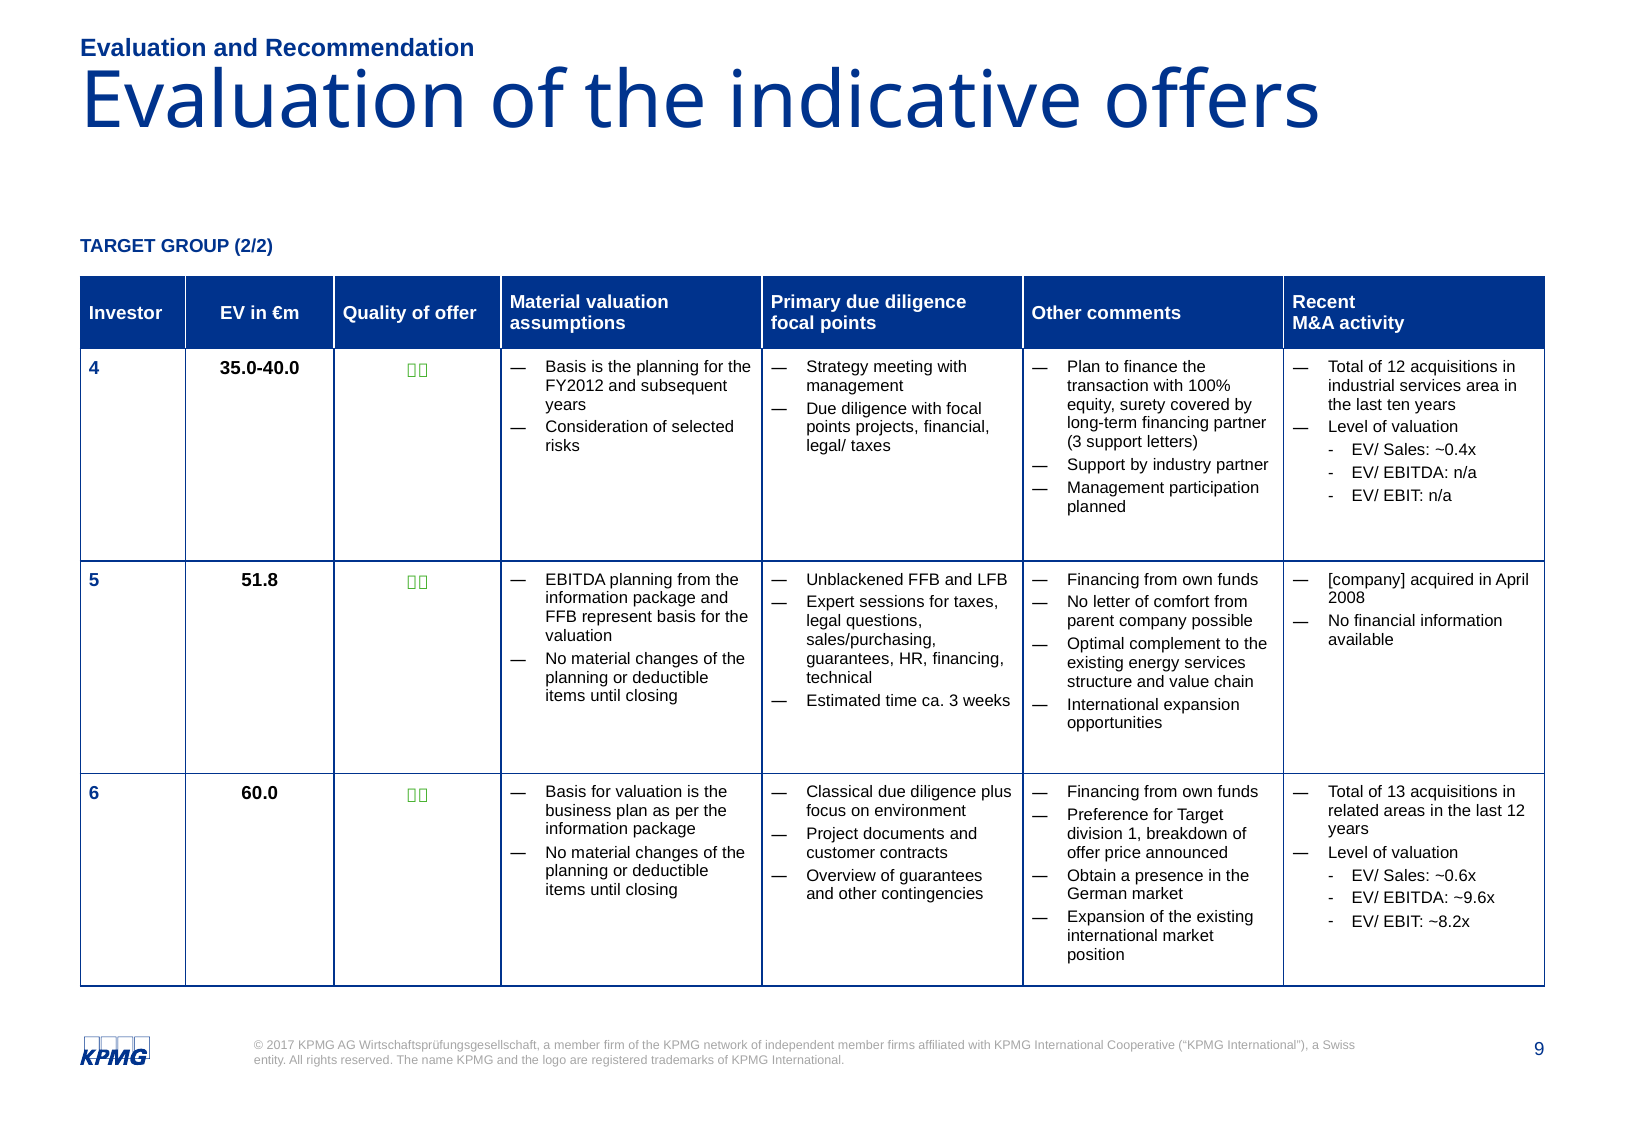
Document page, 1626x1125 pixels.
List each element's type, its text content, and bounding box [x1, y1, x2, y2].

table_header EV in €m [186, 278, 333, 348]
table_cell  [335, 349, 500, 560]
table_cell Classical due diligence plus focus on environment Project documents and customer contracts Overview of guarantees and other contingencies [763, 774, 1022, 985]
table_cell Basis is the planning for the FY2012 and subsequent years Consideration of selected risks [502, 349, 761, 560]
table_cell  [335, 774, 500, 985]
table_cell Total of 13 acquisitions in related areas in the last 12 years Level of valuation EV/ Sales: ~0.6x EV/ EBITDA: ~9.6x EV/ EBIT: ~8.2x [1284, 774, 1544, 985]
table_header Investor [81, 278, 185, 348]
list Target Group (2/2) [80, 233, 1545, 276]
table_cell 51.8 [186, 562, 333, 773]
table_cell EBITDA planning from the information package and FFB represent basis for the valuation No material changes of the planning or deductible items until closing [502, 562, 761, 773]
table_cell Strategy meeting with management Due diligence with focal points projects, financial, legal/ taxes [763, 349, 1022, 560]
table_header Recent M&A activity [1284, 278, 1544, 348]
table_cell 35.0-40.0 [186, 349, 333, 560]
table_header Quality of offer [335, 278, 500, 348]
table_cell 5 [81, 562, 185, 773]
table_cell Total of 12 acquisitions in industrial services area in the last ten years Level of valuation EV/ Sales: ~0.4x EV/ EBITDA: n/a EV/ EBIT: n/a [1284, 349, 1544, 560]
table_cell Unblackened FFB and LFB Expert sessions for taxes, legal questions, sales/purchasing, guarantees, HR, financing, technical Estimated time ca. 3 weeks [763, 562, 1022, 773]
table_cell 6 [81, 774, 185, 985]
table_cell 60.0 [186, 774, 333, 985]
table_header Material valuation assumptions [502, 278, 761, 348]
table_cell Basis for valuation is the business plan as per the information package No material changes of the planning or deductible items until closing [502, 774, 761, 985]
table_header Primary due diligence focal points [763, 278, 1022, 348]
table_cell Financing from own funds Preference for Target division 1, breakdown of offer price announced Obtain a presence in the German market Expansion of the existing international market position [1024, 774, 1283, 985]
table_cell Financing from own funds No letter of comfort from parent company possible Optimal complement to the existing energy services structure and value chain International expansion opportunities [1024, 562, 1283, 773]
table_cell  [335, 562, 500, 773]
list Evaluation and Recommendation [80, 33, 1490, 62]
table_header Other comments [1024, 278, 1283, 348]
table_cell [company] acquired in April 2008 No financial information available [1284, 562, 1544, 773]
table_cell 4 [81, 349, 185, 560]
title Evaluation of the indicative offers [80, 74, 1545, 193]
table_cell Plan to finance the transaction with 100% equity, surety covered by long-term financing partner (3 support letters) Support by industry partner Management participation planned [1024, 349, 1283, 560]
